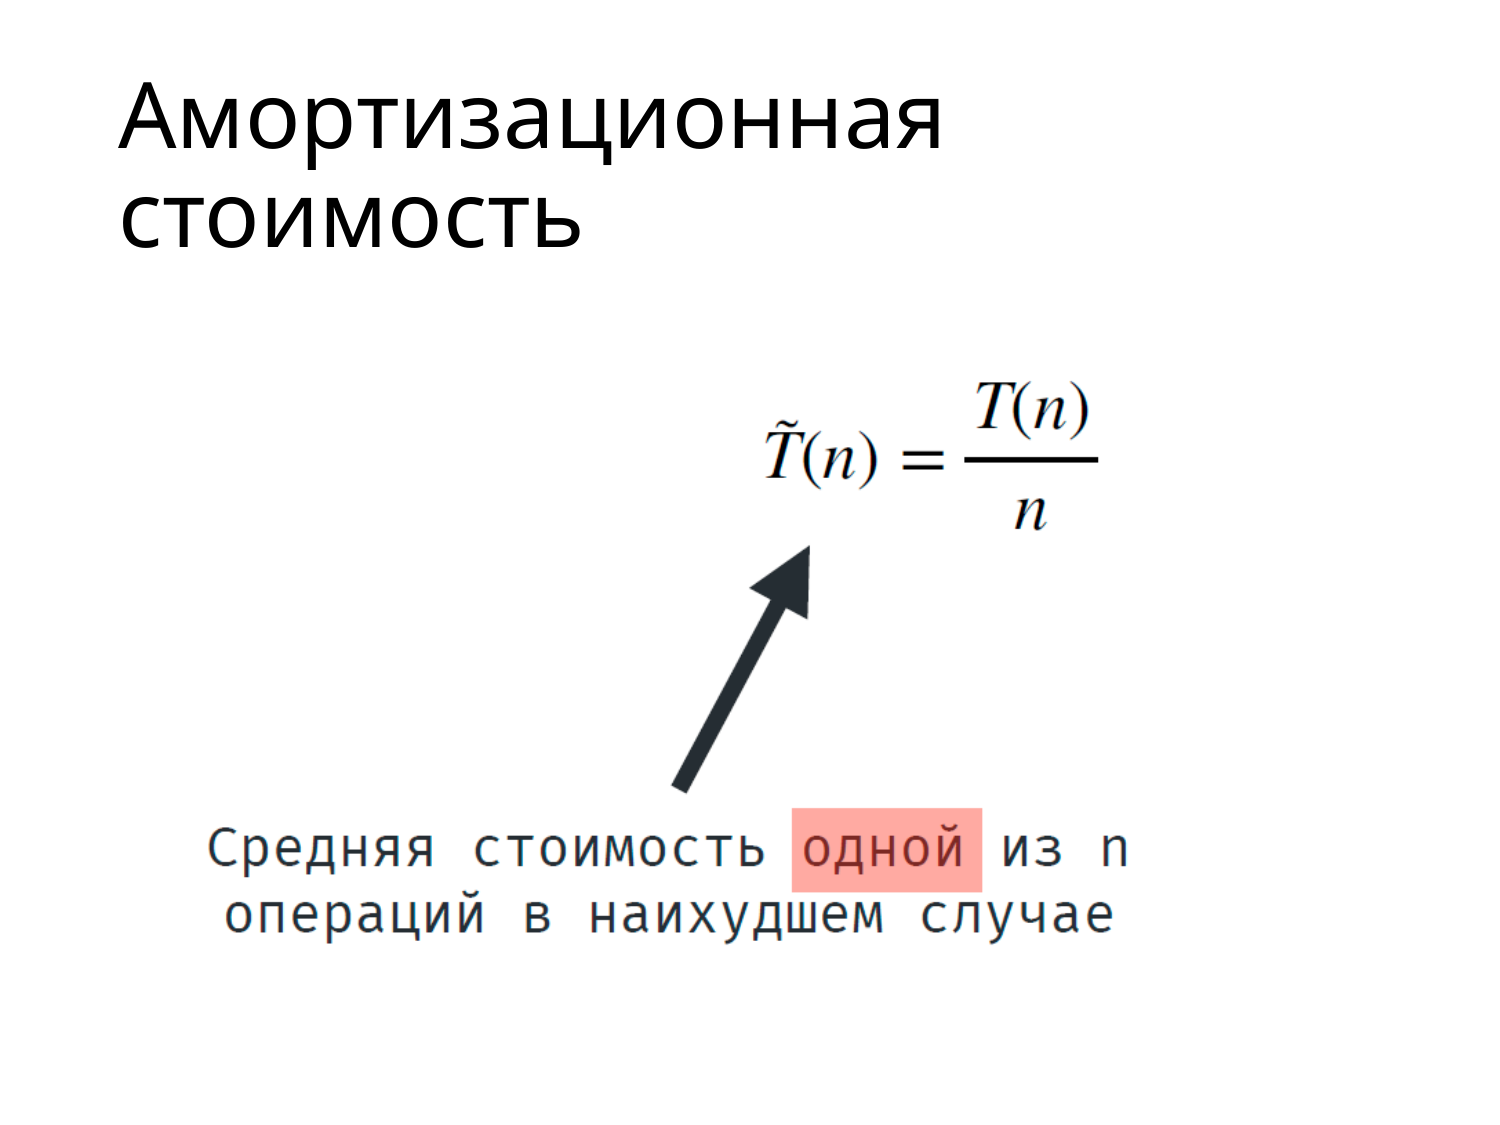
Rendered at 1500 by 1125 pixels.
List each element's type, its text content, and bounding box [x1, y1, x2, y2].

picture [134, 261, 1366, 1028]
title Амортизационная стоимость [103, 59, 1397, 278]
